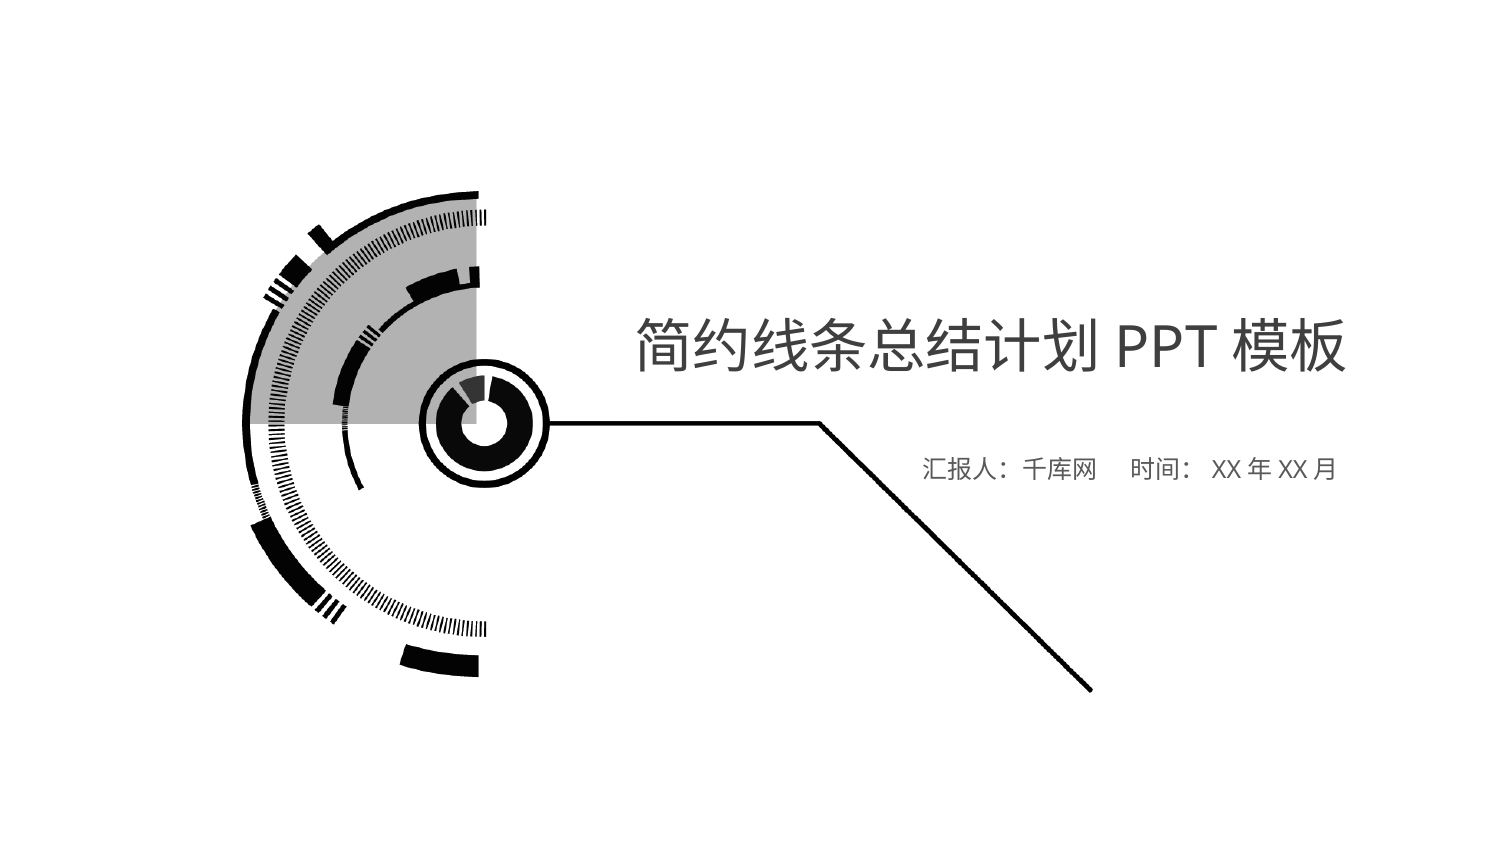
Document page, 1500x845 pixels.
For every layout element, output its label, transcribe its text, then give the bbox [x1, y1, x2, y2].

text_box 简约线条总结计划PPT模板 [1097, 303, 1360, 386]
picture [241, 191, 1093, 693]
text_box 汇报人：千库网 时间：XX年XX月 [1097, 446, 1352, 491]
